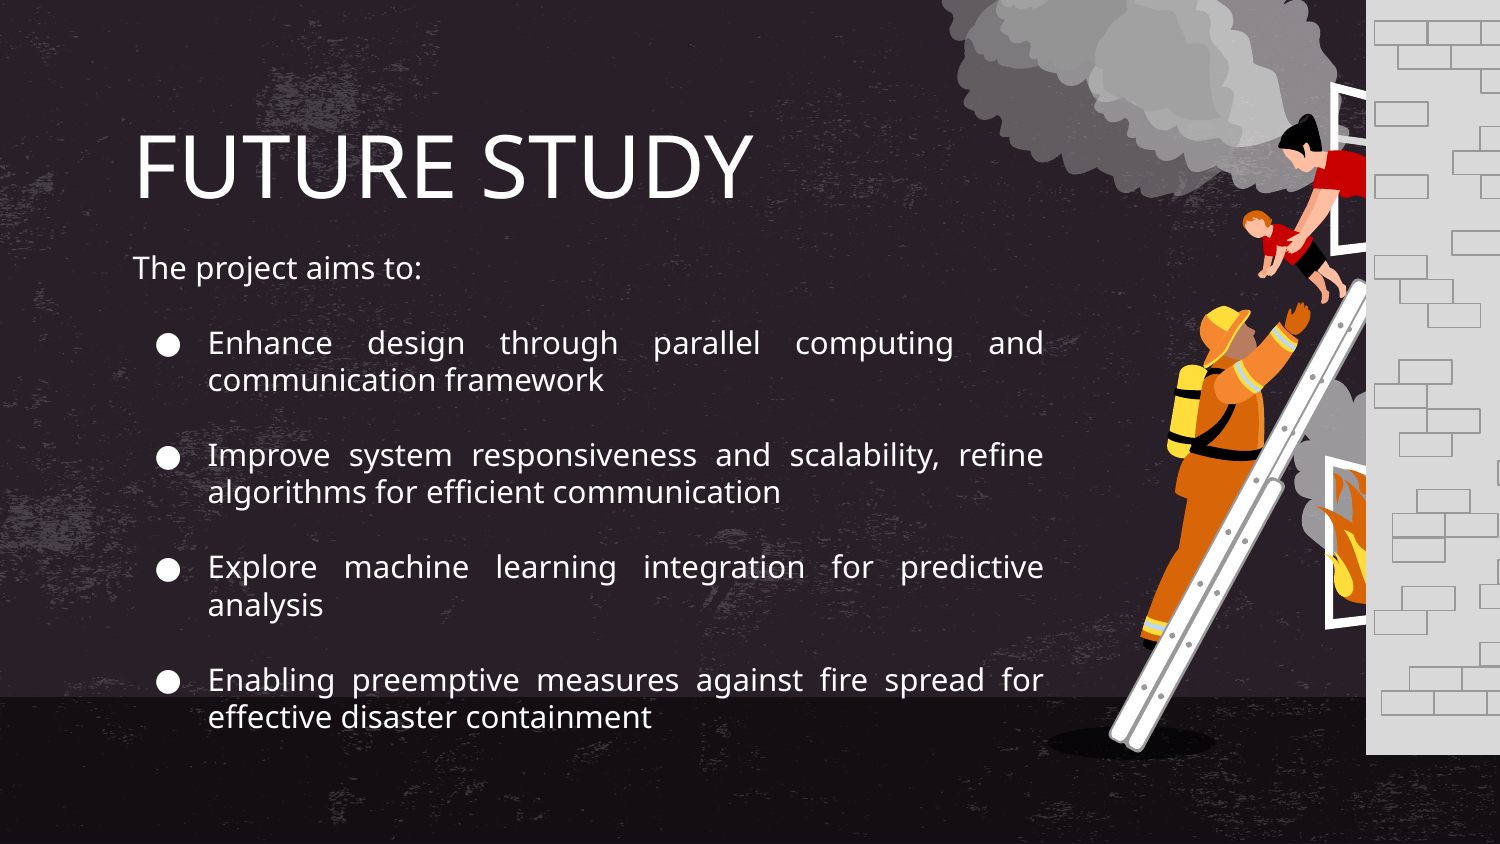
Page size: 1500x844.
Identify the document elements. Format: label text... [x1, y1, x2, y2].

subtitle The project aims to: Enhance design through parallel computing and communication framework Improve system responsiveness and scalability, refine algorithms for efficient communication Explore machine learning integration for predictive analysis Enabling preemptive measures against fire spread for effective disaster containment [117, 232, 925, 741]
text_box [930, 0, 1500, 760]
title FUTURE STUDY [117, 95, 925, 232]
